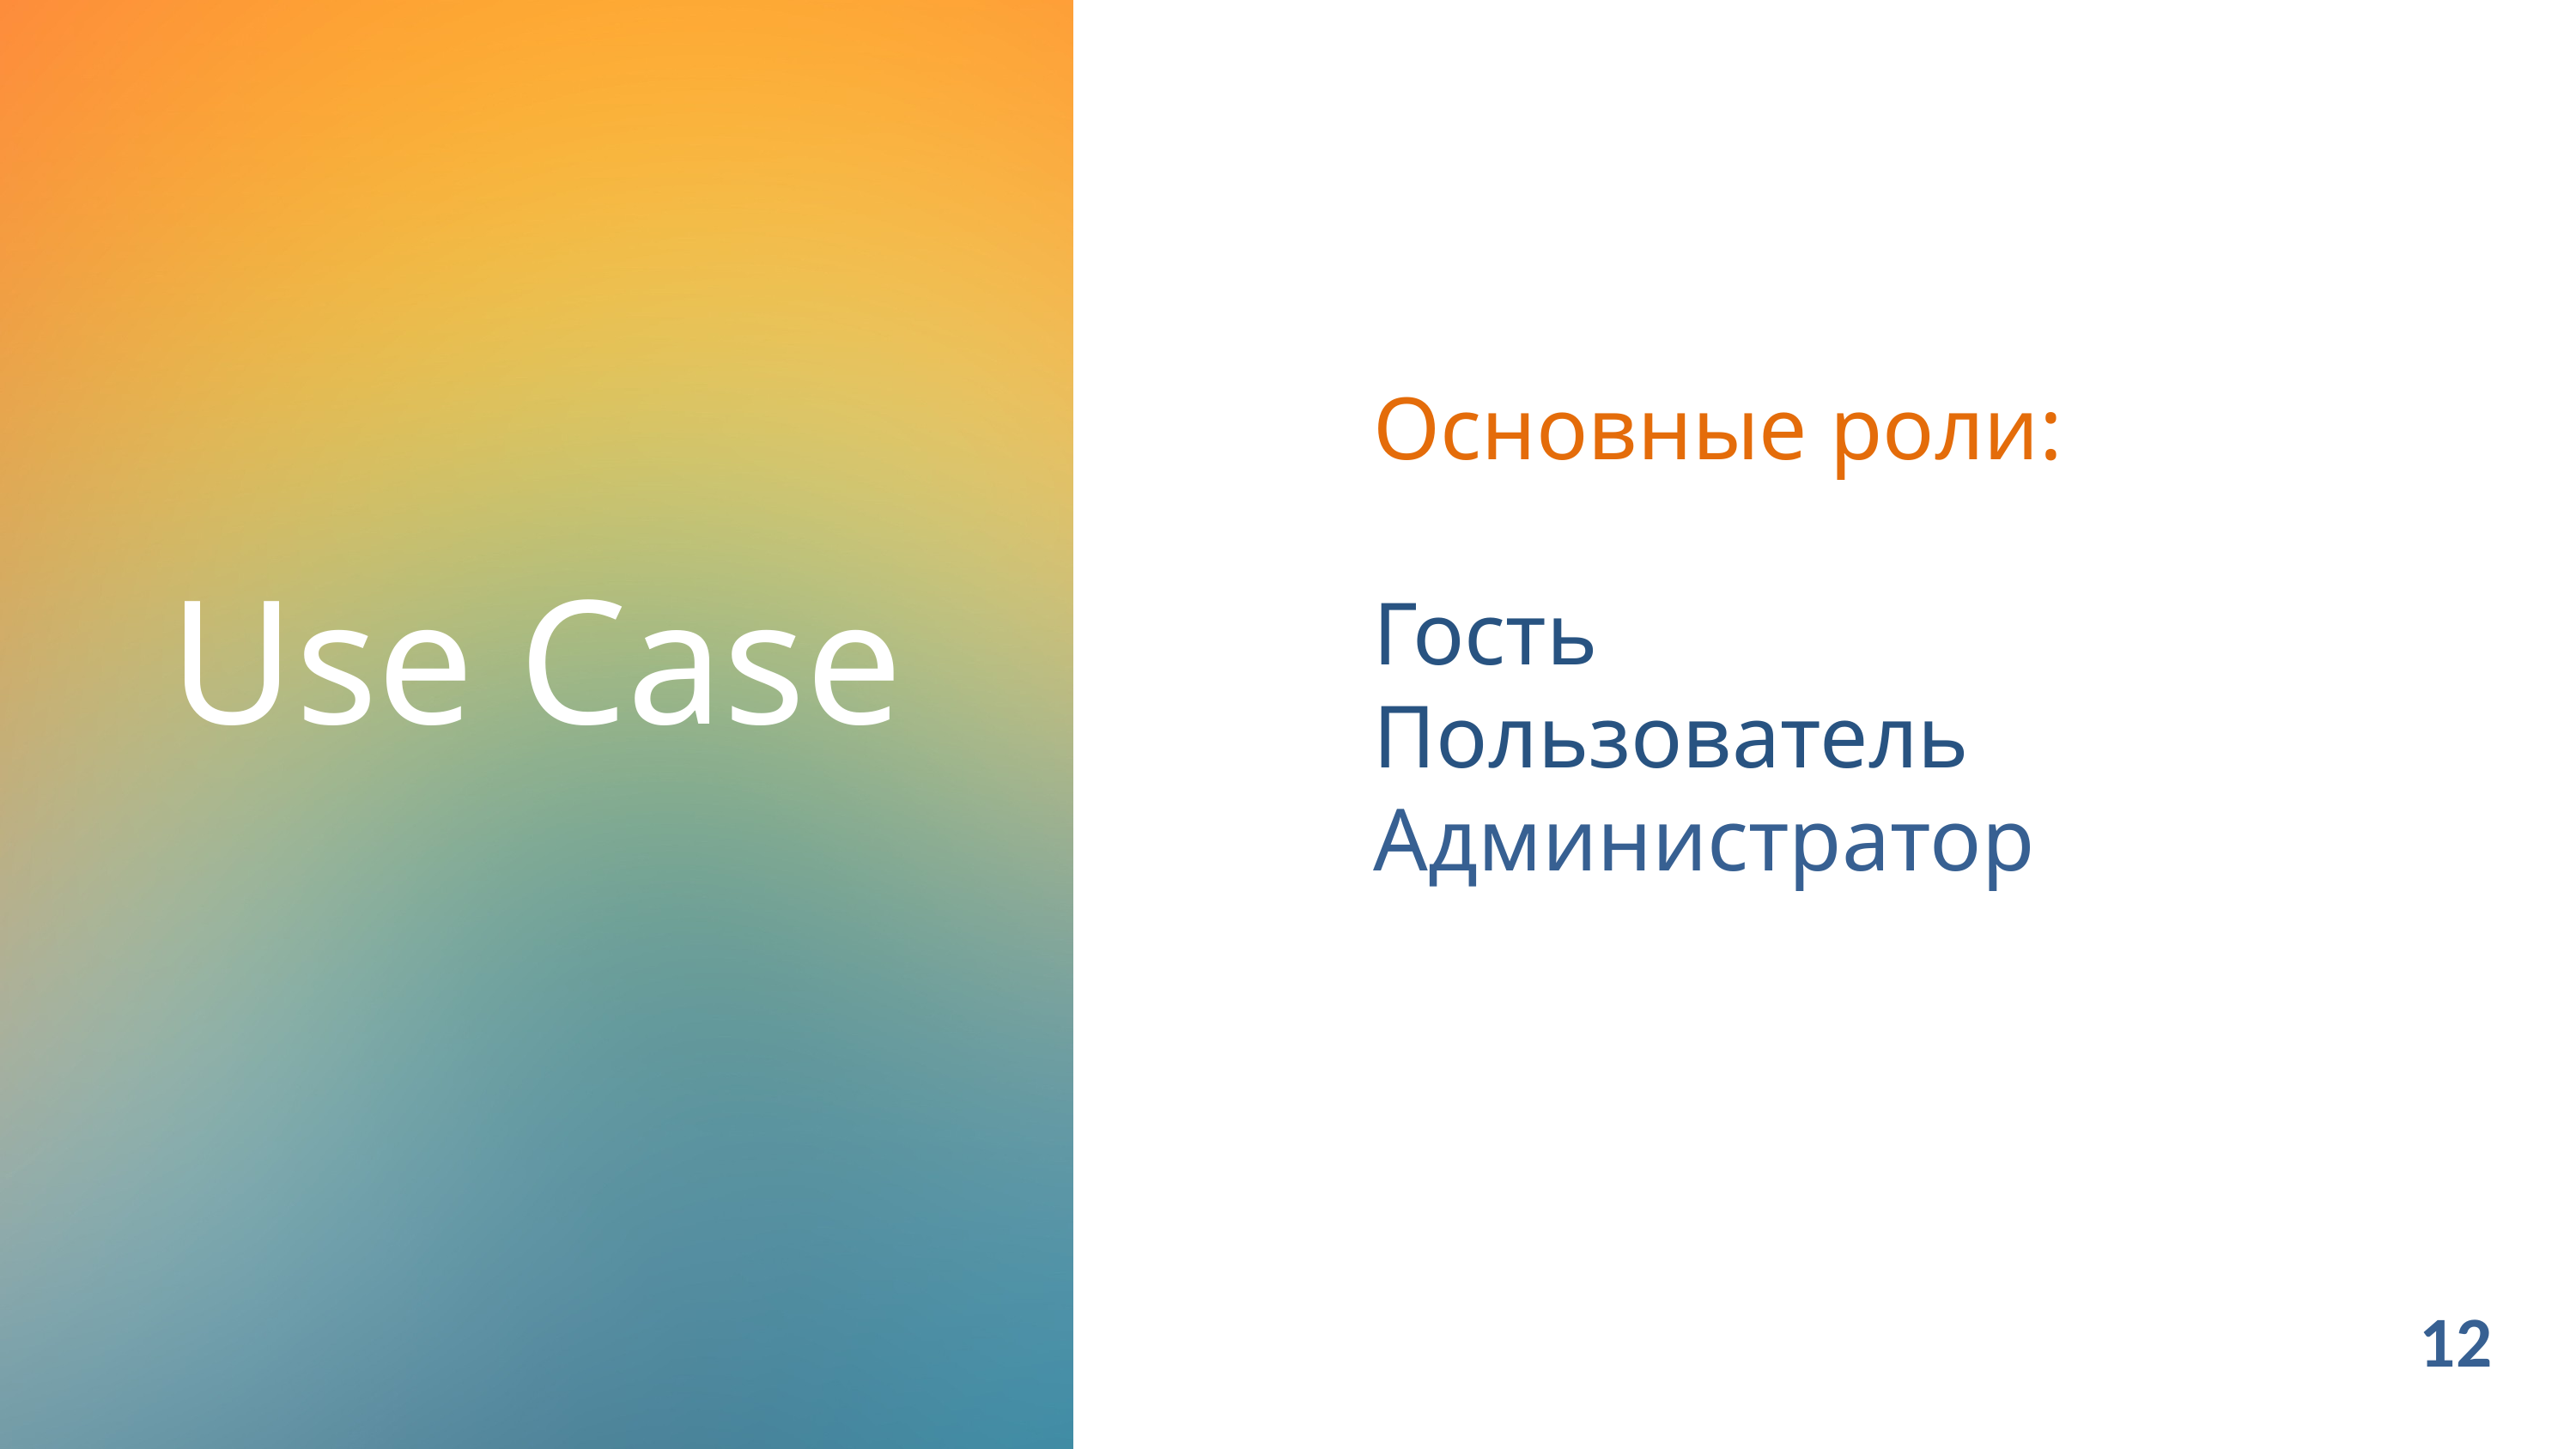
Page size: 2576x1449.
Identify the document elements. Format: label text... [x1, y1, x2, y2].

text_box 12 [1899, 1295, 2493, 1382]
list Use Case [149, 552, 923, 761]
text_box [0, 0, 1073, 1449]
title Основные роли: Гость Пользователь Администратор [1373, 372, 2222, 953]
